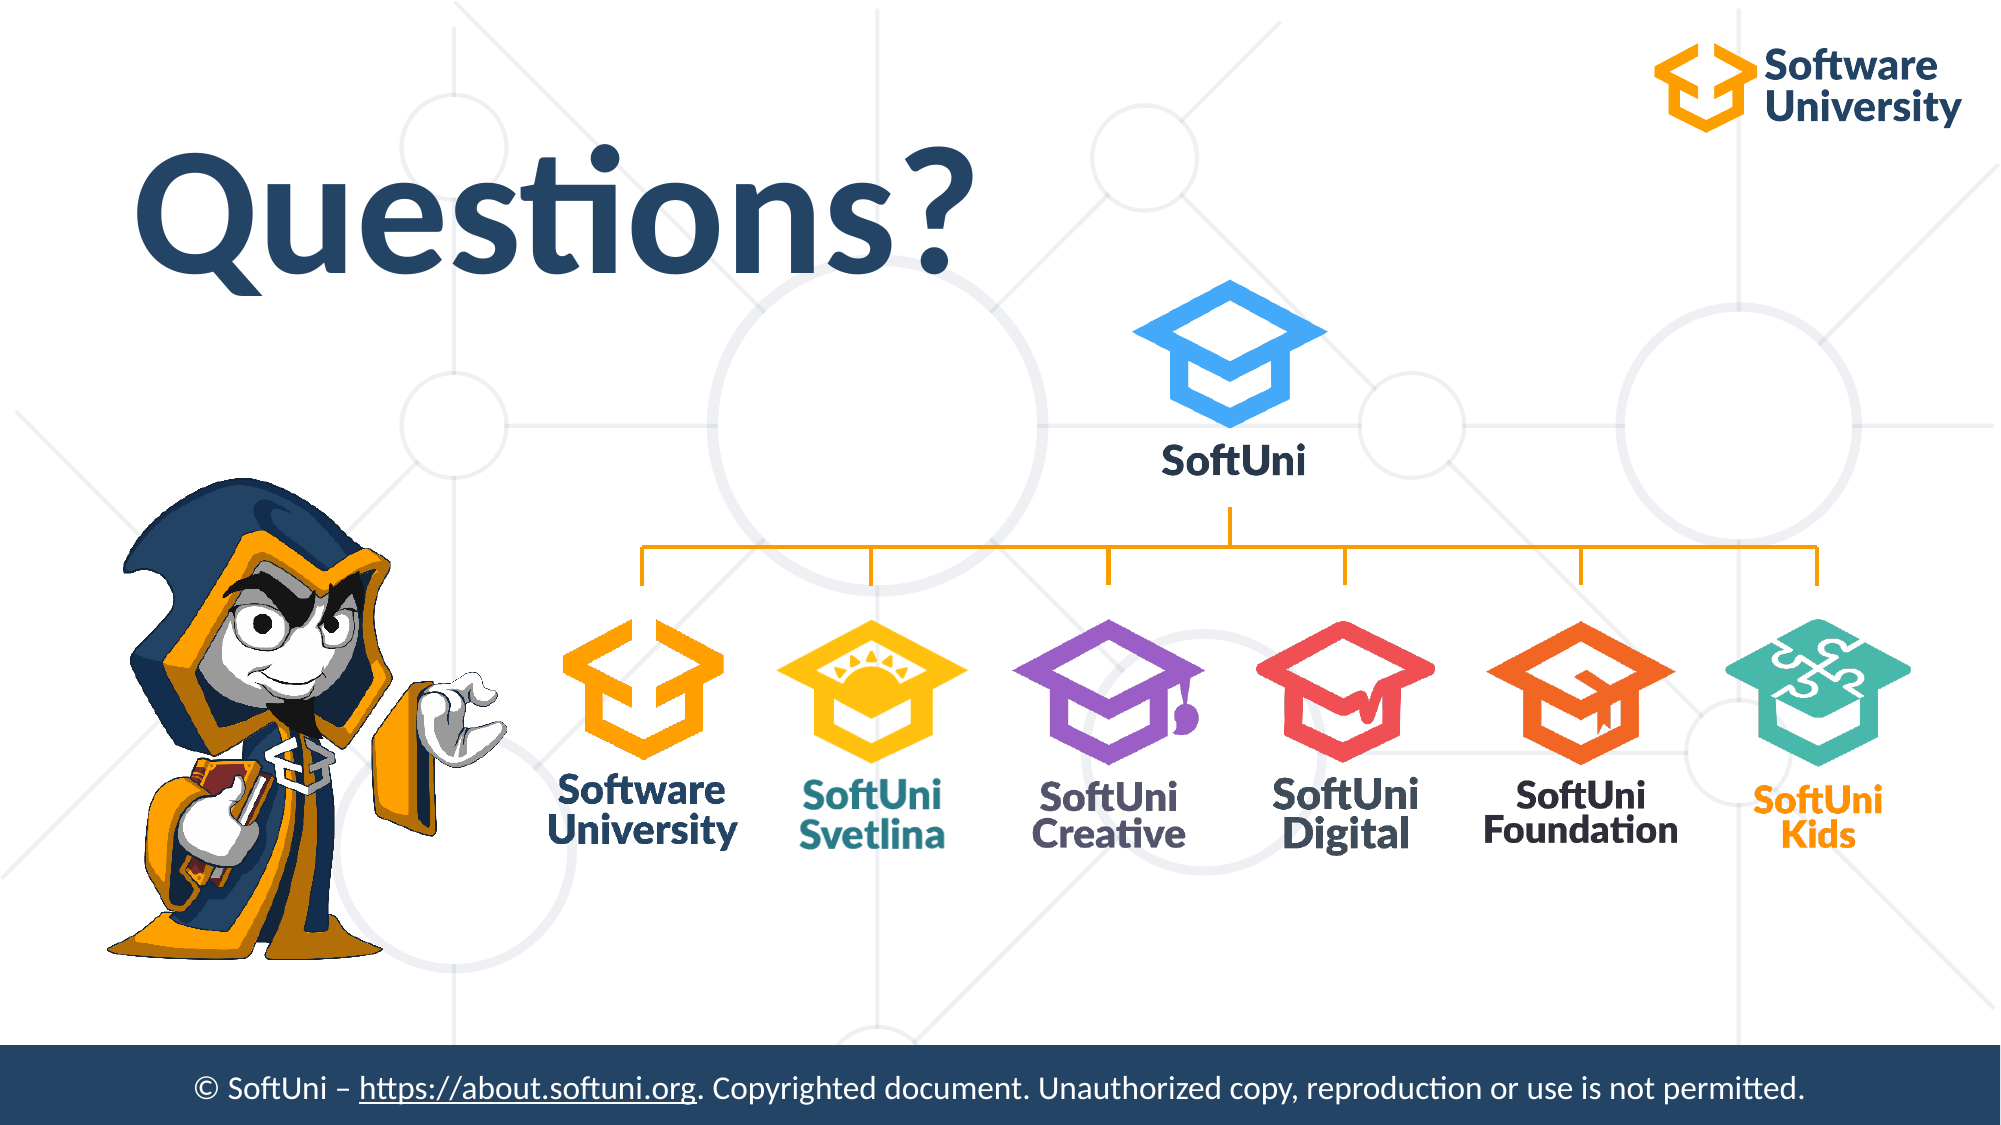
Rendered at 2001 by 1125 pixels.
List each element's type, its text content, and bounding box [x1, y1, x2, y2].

picture [546, 619, 738, 856]
title Questions? [132, 115, 1104, 285]
picture [105, 475, 508, 961]
picture [1012, 619, 1205, 848]
picture [1725, 619, 1911, 848]
picture [1256, 621, 1435, 861]
picture [1131, 279, 1328, 476]
picture [1641, 31, 1973, 145]
picture [776, 619, 969, 850]
picture [1485, 621, 1677, 843]
